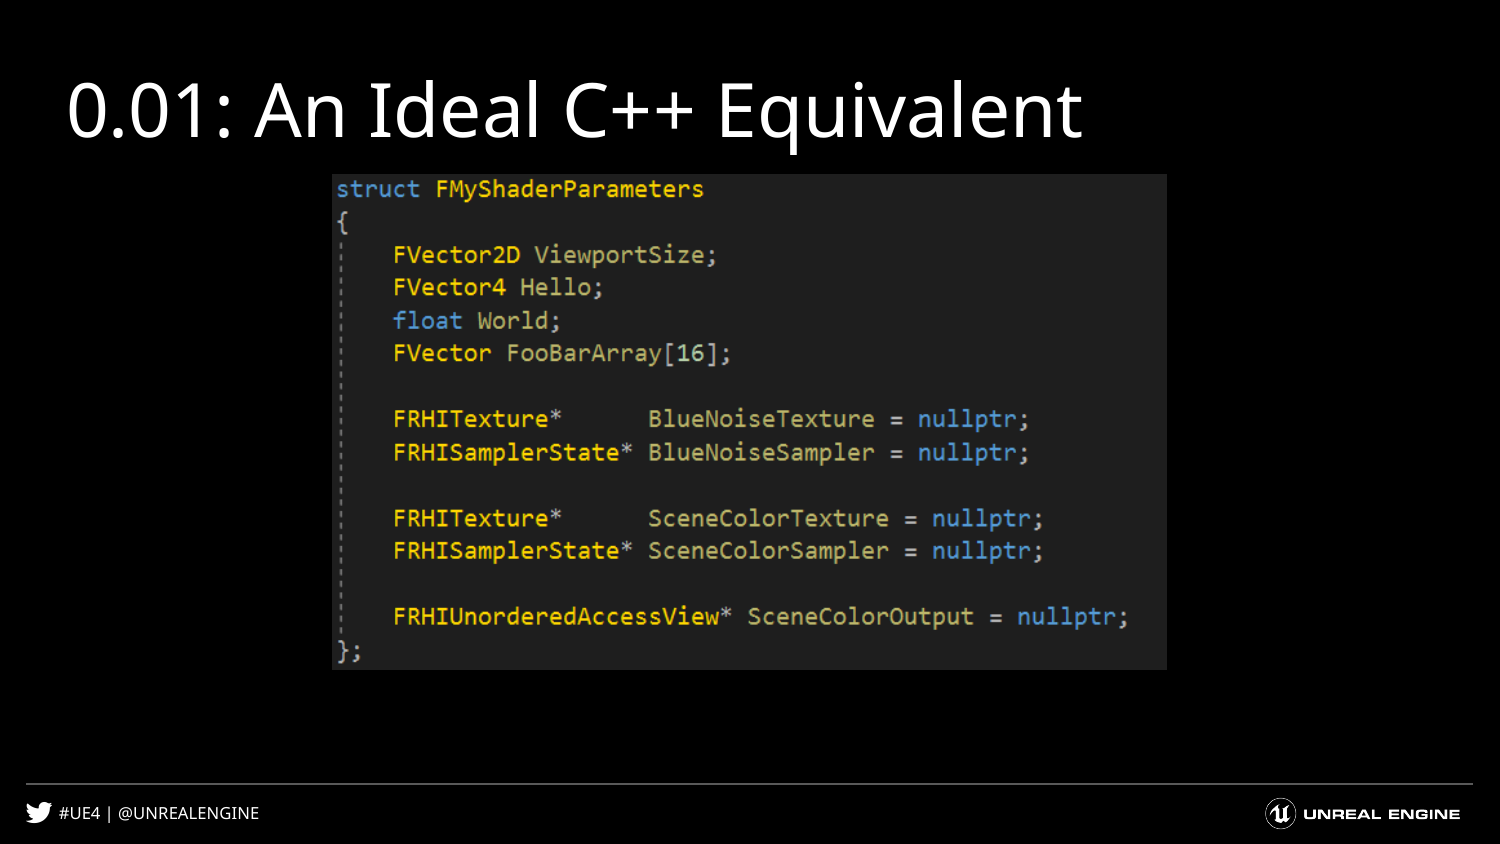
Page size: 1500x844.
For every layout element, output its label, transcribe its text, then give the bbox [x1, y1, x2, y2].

picture [26, 800, 52, 825]
title 0.01: An Ideal C++ Equivalent [51, 47, 1449, 142]
picture [332, 174, 1168, 670]
picture [1251, 783, 1474, 844]
